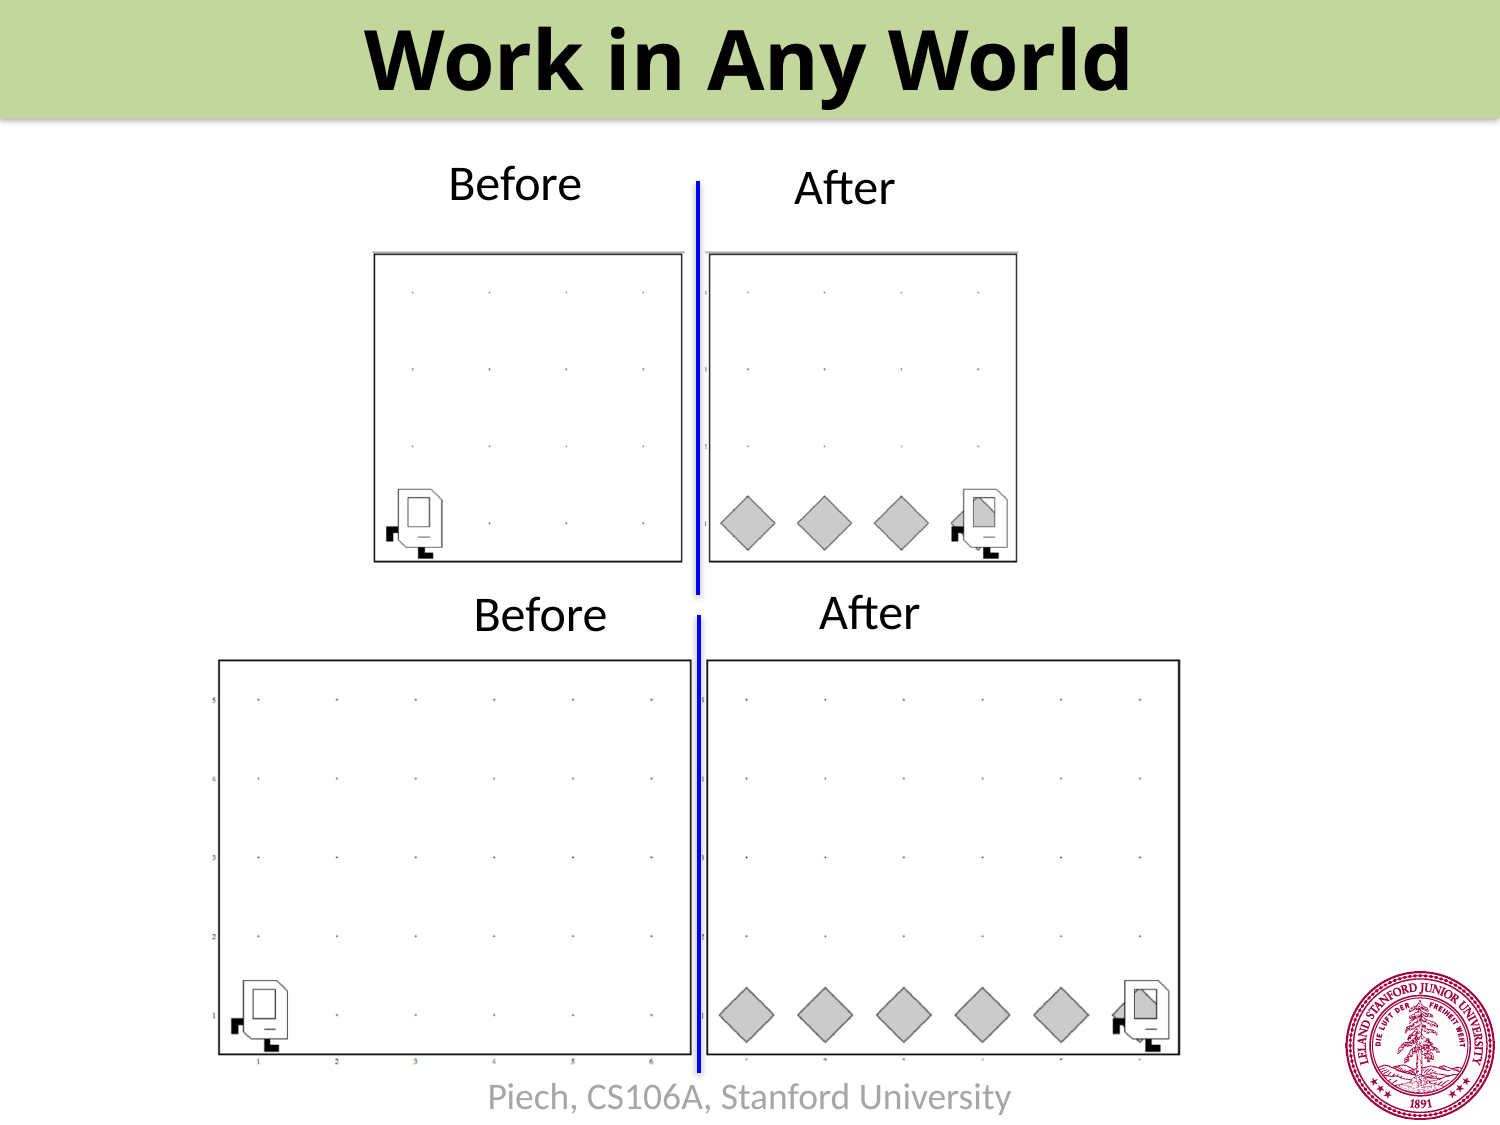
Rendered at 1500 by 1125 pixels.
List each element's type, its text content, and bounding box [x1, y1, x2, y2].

picture [198, 640, 698, 1074]
text_box Work in Any World [0, 0, 1500, 122]
picture [350, 240, 697, 575]
picture [1345, 971, 1495, 1120]
picture [700, 640, 1213, 1074]
text_box After [804, 584, 936, 639]
text_box Before [433, 142, 598, 218]
text_box Before [458, 584, 623, 639]
picture [699, 240, 1025, 575]
text_box After [779, 147, 911, 223]
